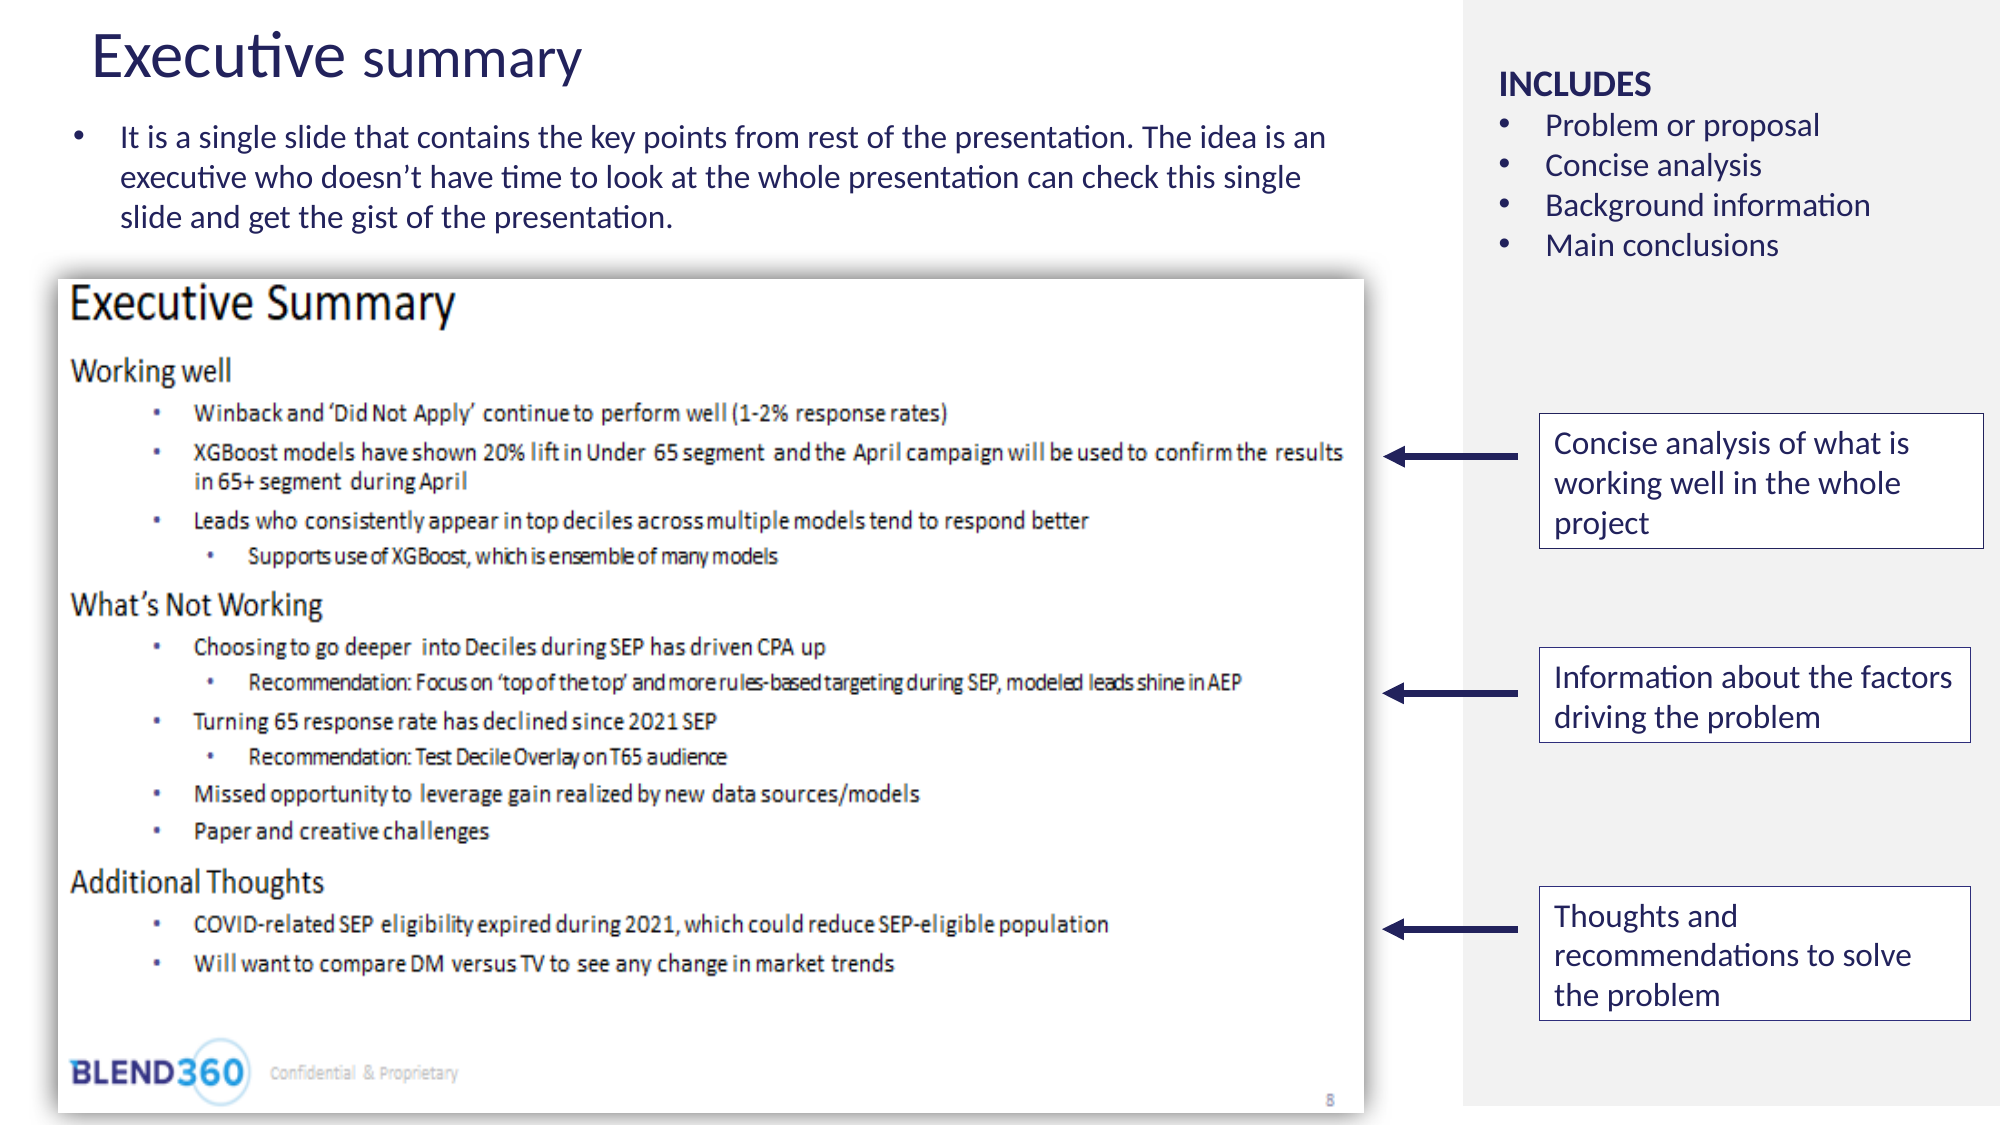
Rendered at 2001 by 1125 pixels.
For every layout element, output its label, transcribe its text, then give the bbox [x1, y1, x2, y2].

text_box Concise analysis of what is working well in the whole project [1539, 413, 1984, 549]
picture [58, 279, 1365, 1114]
text_box It is a single slide that contains the key points from rest of the presentation. The idea is an executive who doesn’t have time to look at the whole presentation can check this single slide and get the gist of the presentation. [58, 108, 1364, 243]
text_box Information about the factors driving the problem [1539, 647, 1971, 743]
text_box INCLUDES Problem or proposal Concise analysis Background information Main conclusions [1483, 51, 1971, 306]
text_box Thoughts and recommendations to solve the problem [1539, 886, 1971, 1021]
text_box Executive summary [0, 3, 747, 98]
text_box [1461, 0, 2000, 1108]
